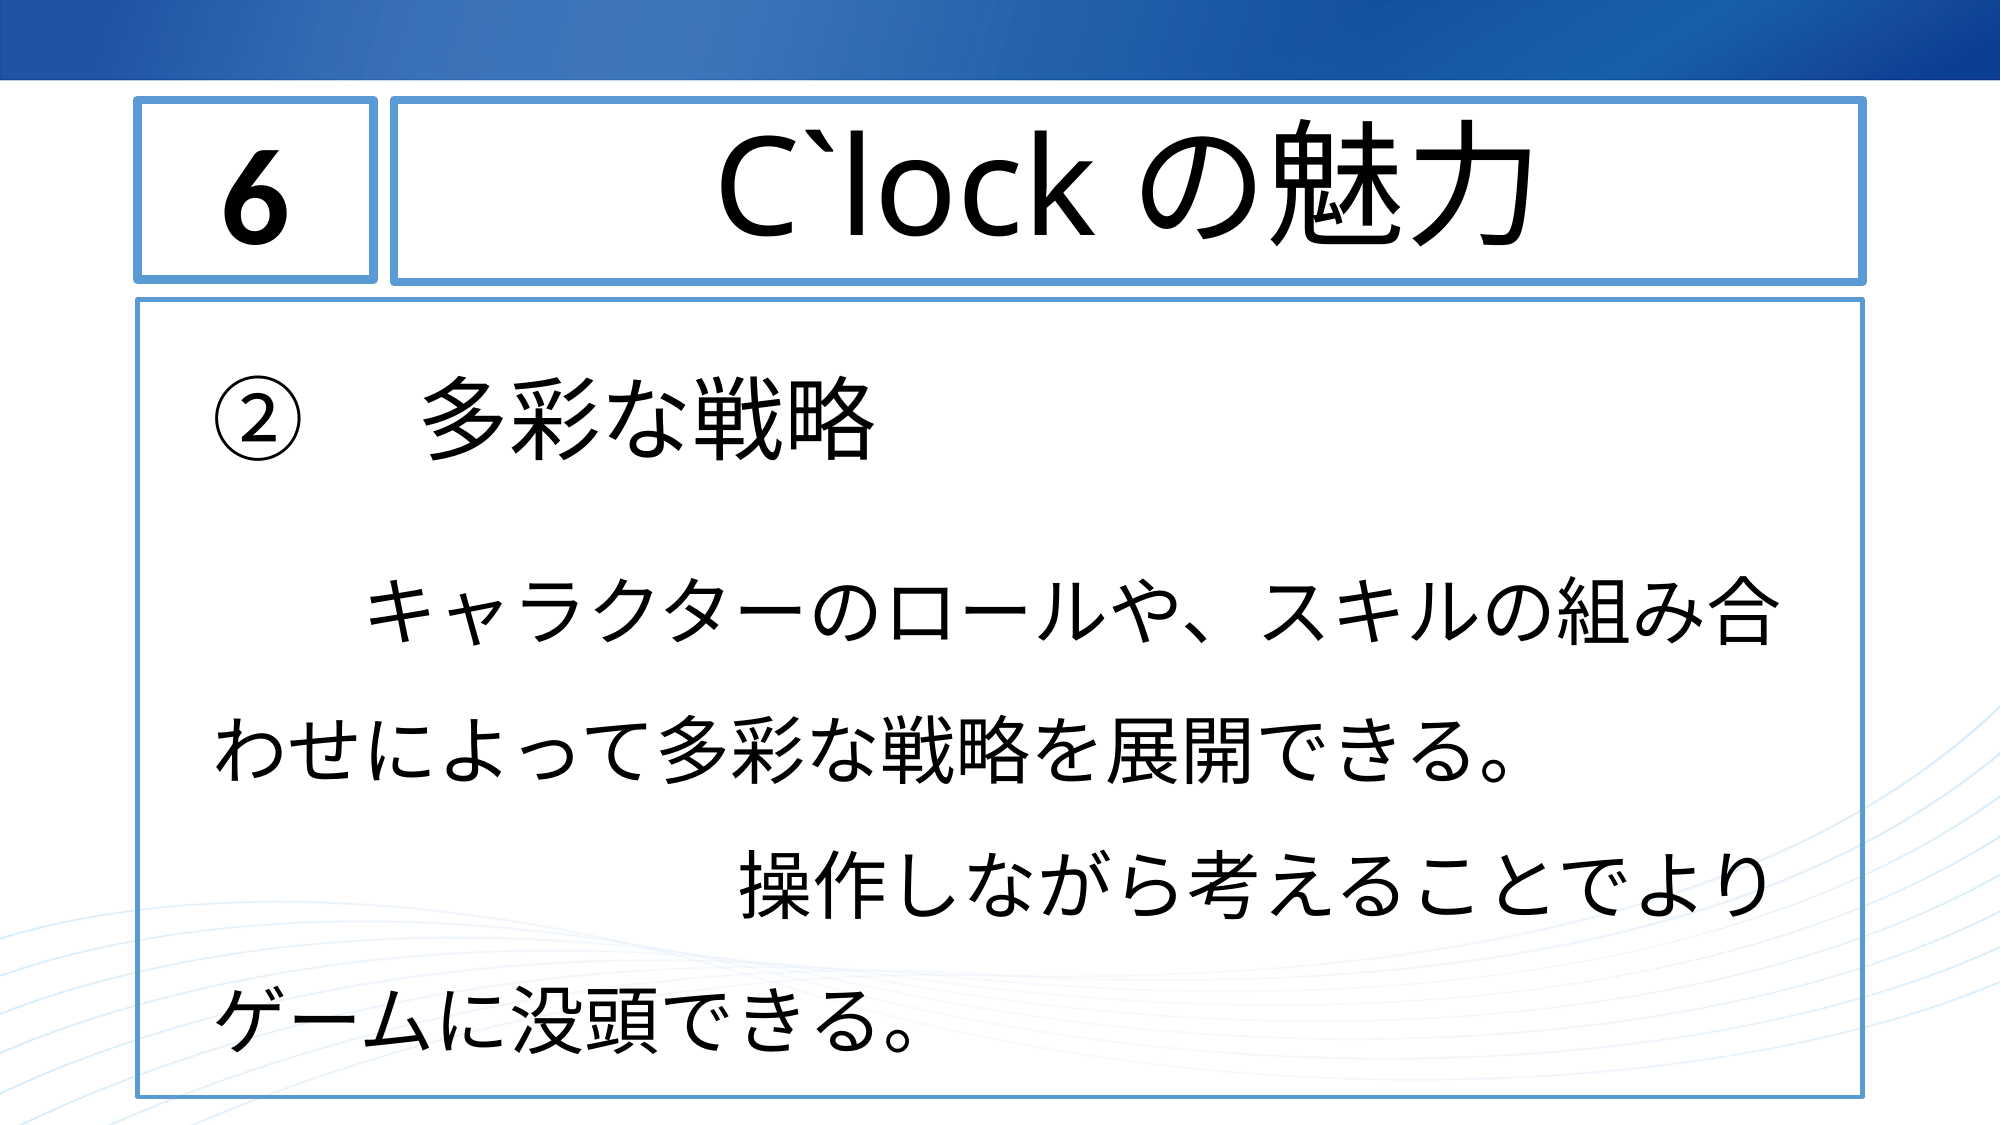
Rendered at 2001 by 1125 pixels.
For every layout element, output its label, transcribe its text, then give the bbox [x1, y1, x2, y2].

text_box 6 [137, 99, 374, 280]
title C`lockの魅力 [394, 99, 1863, 282]
picture [0, 0, 2000, 1125]
list ② 多彩な戦略 キャラクターのロールや、スキルの組み合わせによって多彩な戦略を展開できる。 操作しながら考えることでよりゲームに没頭できる。 [137, 299, 1863, 1097]
